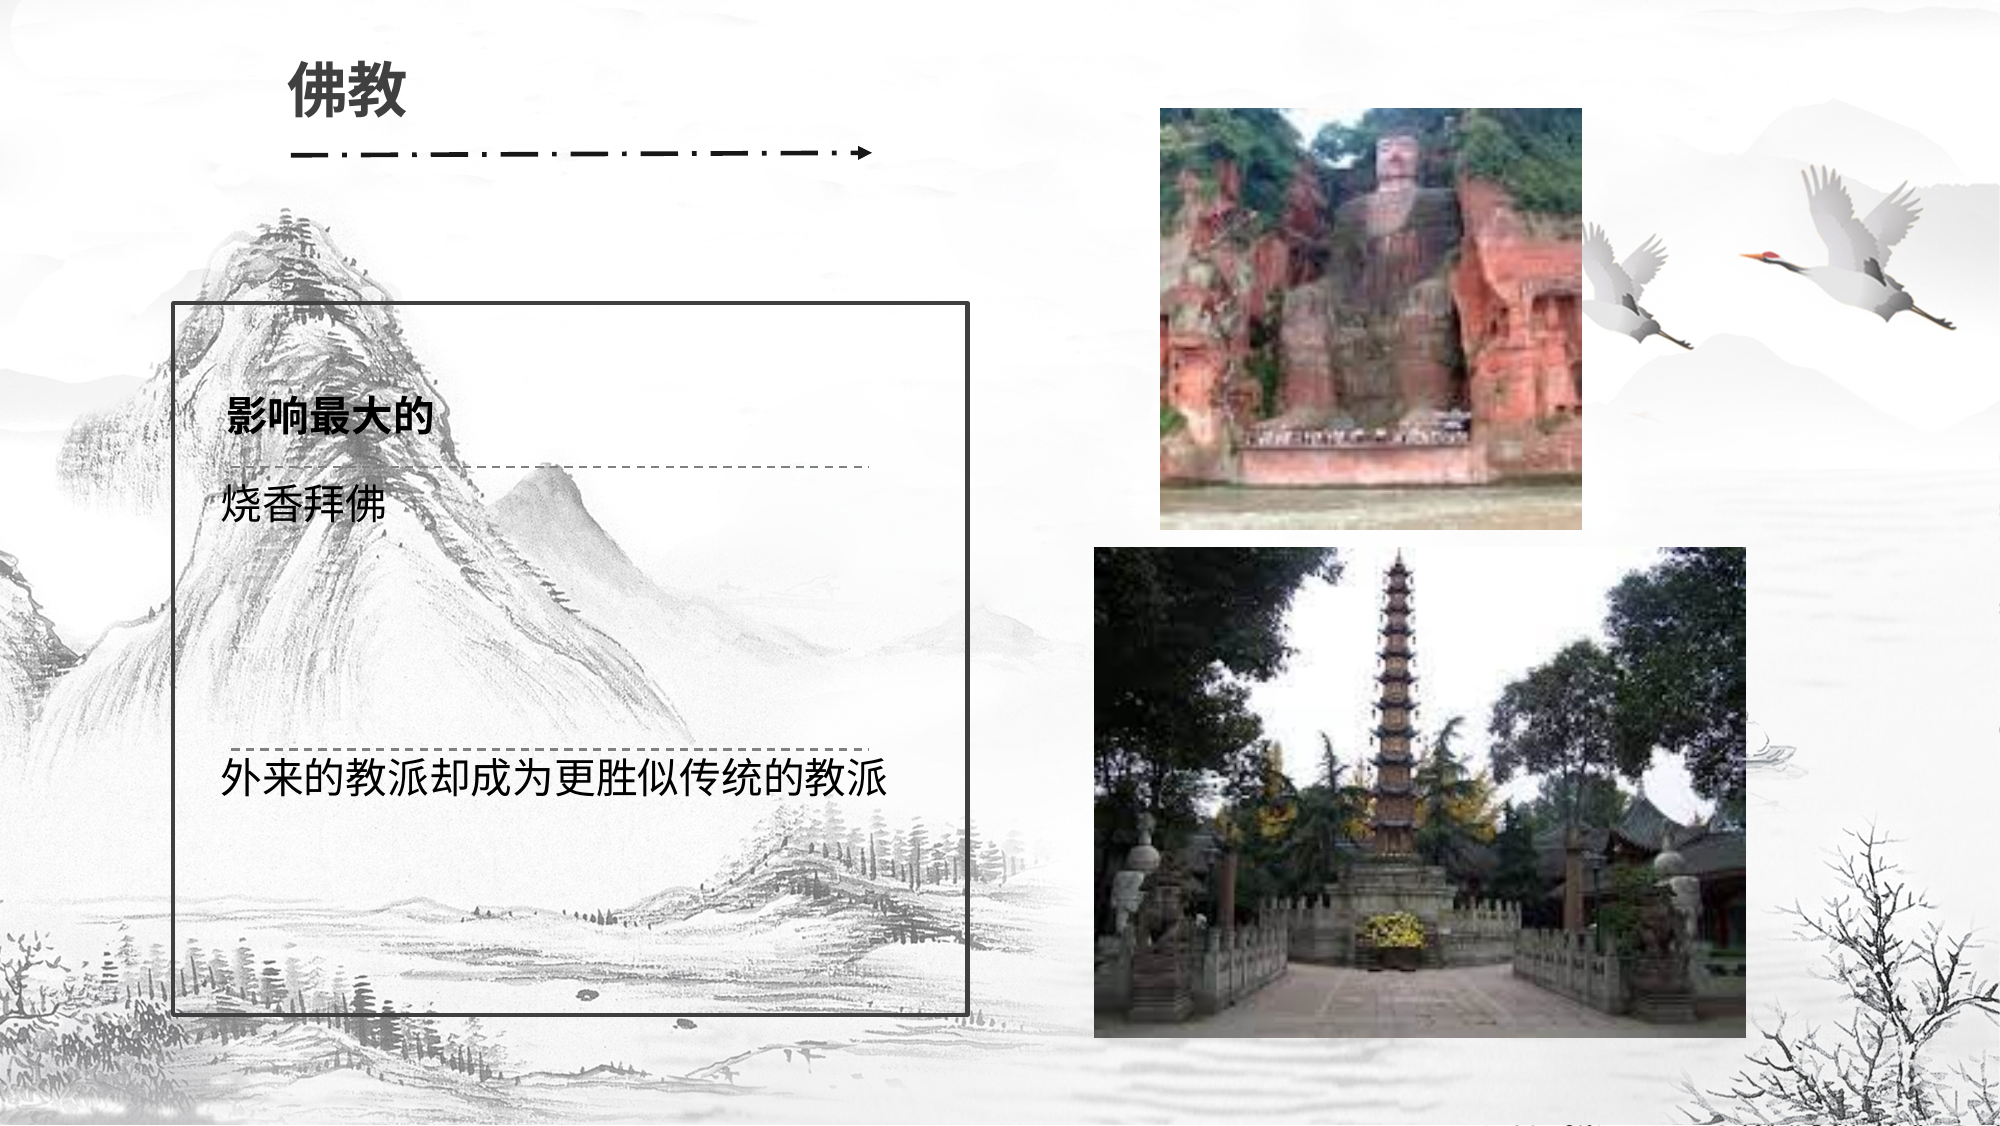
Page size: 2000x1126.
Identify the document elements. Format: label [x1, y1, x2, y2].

picture [0, 0, 2000, 1126]
text_box [271, 44, 873, 156]
